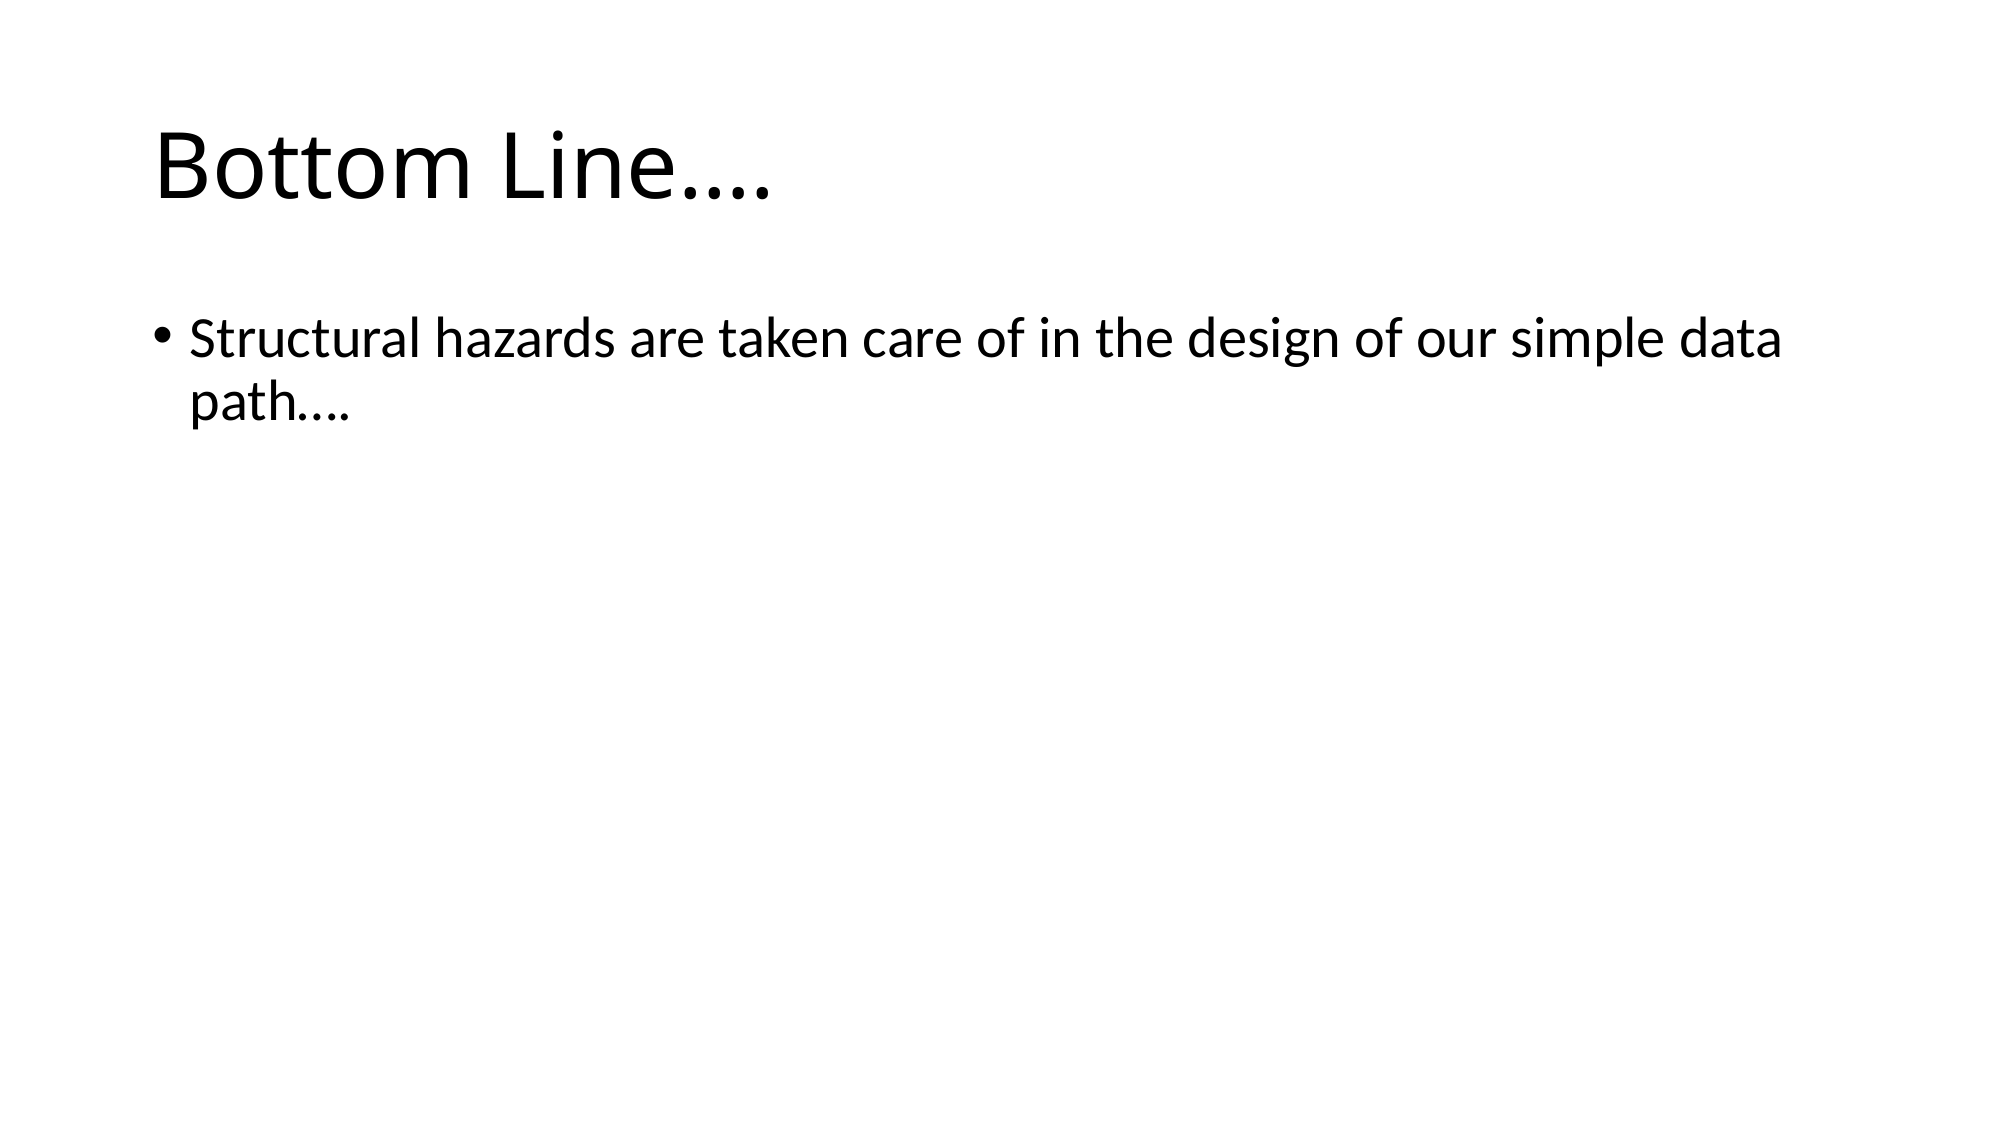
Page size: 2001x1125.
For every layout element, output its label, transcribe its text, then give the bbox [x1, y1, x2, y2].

title Bottom Line…. [137, 59, 1863, 278]
list Structural hazards are taken care of in the design of our simple data path…. [137, 299, 1863, 1014]
